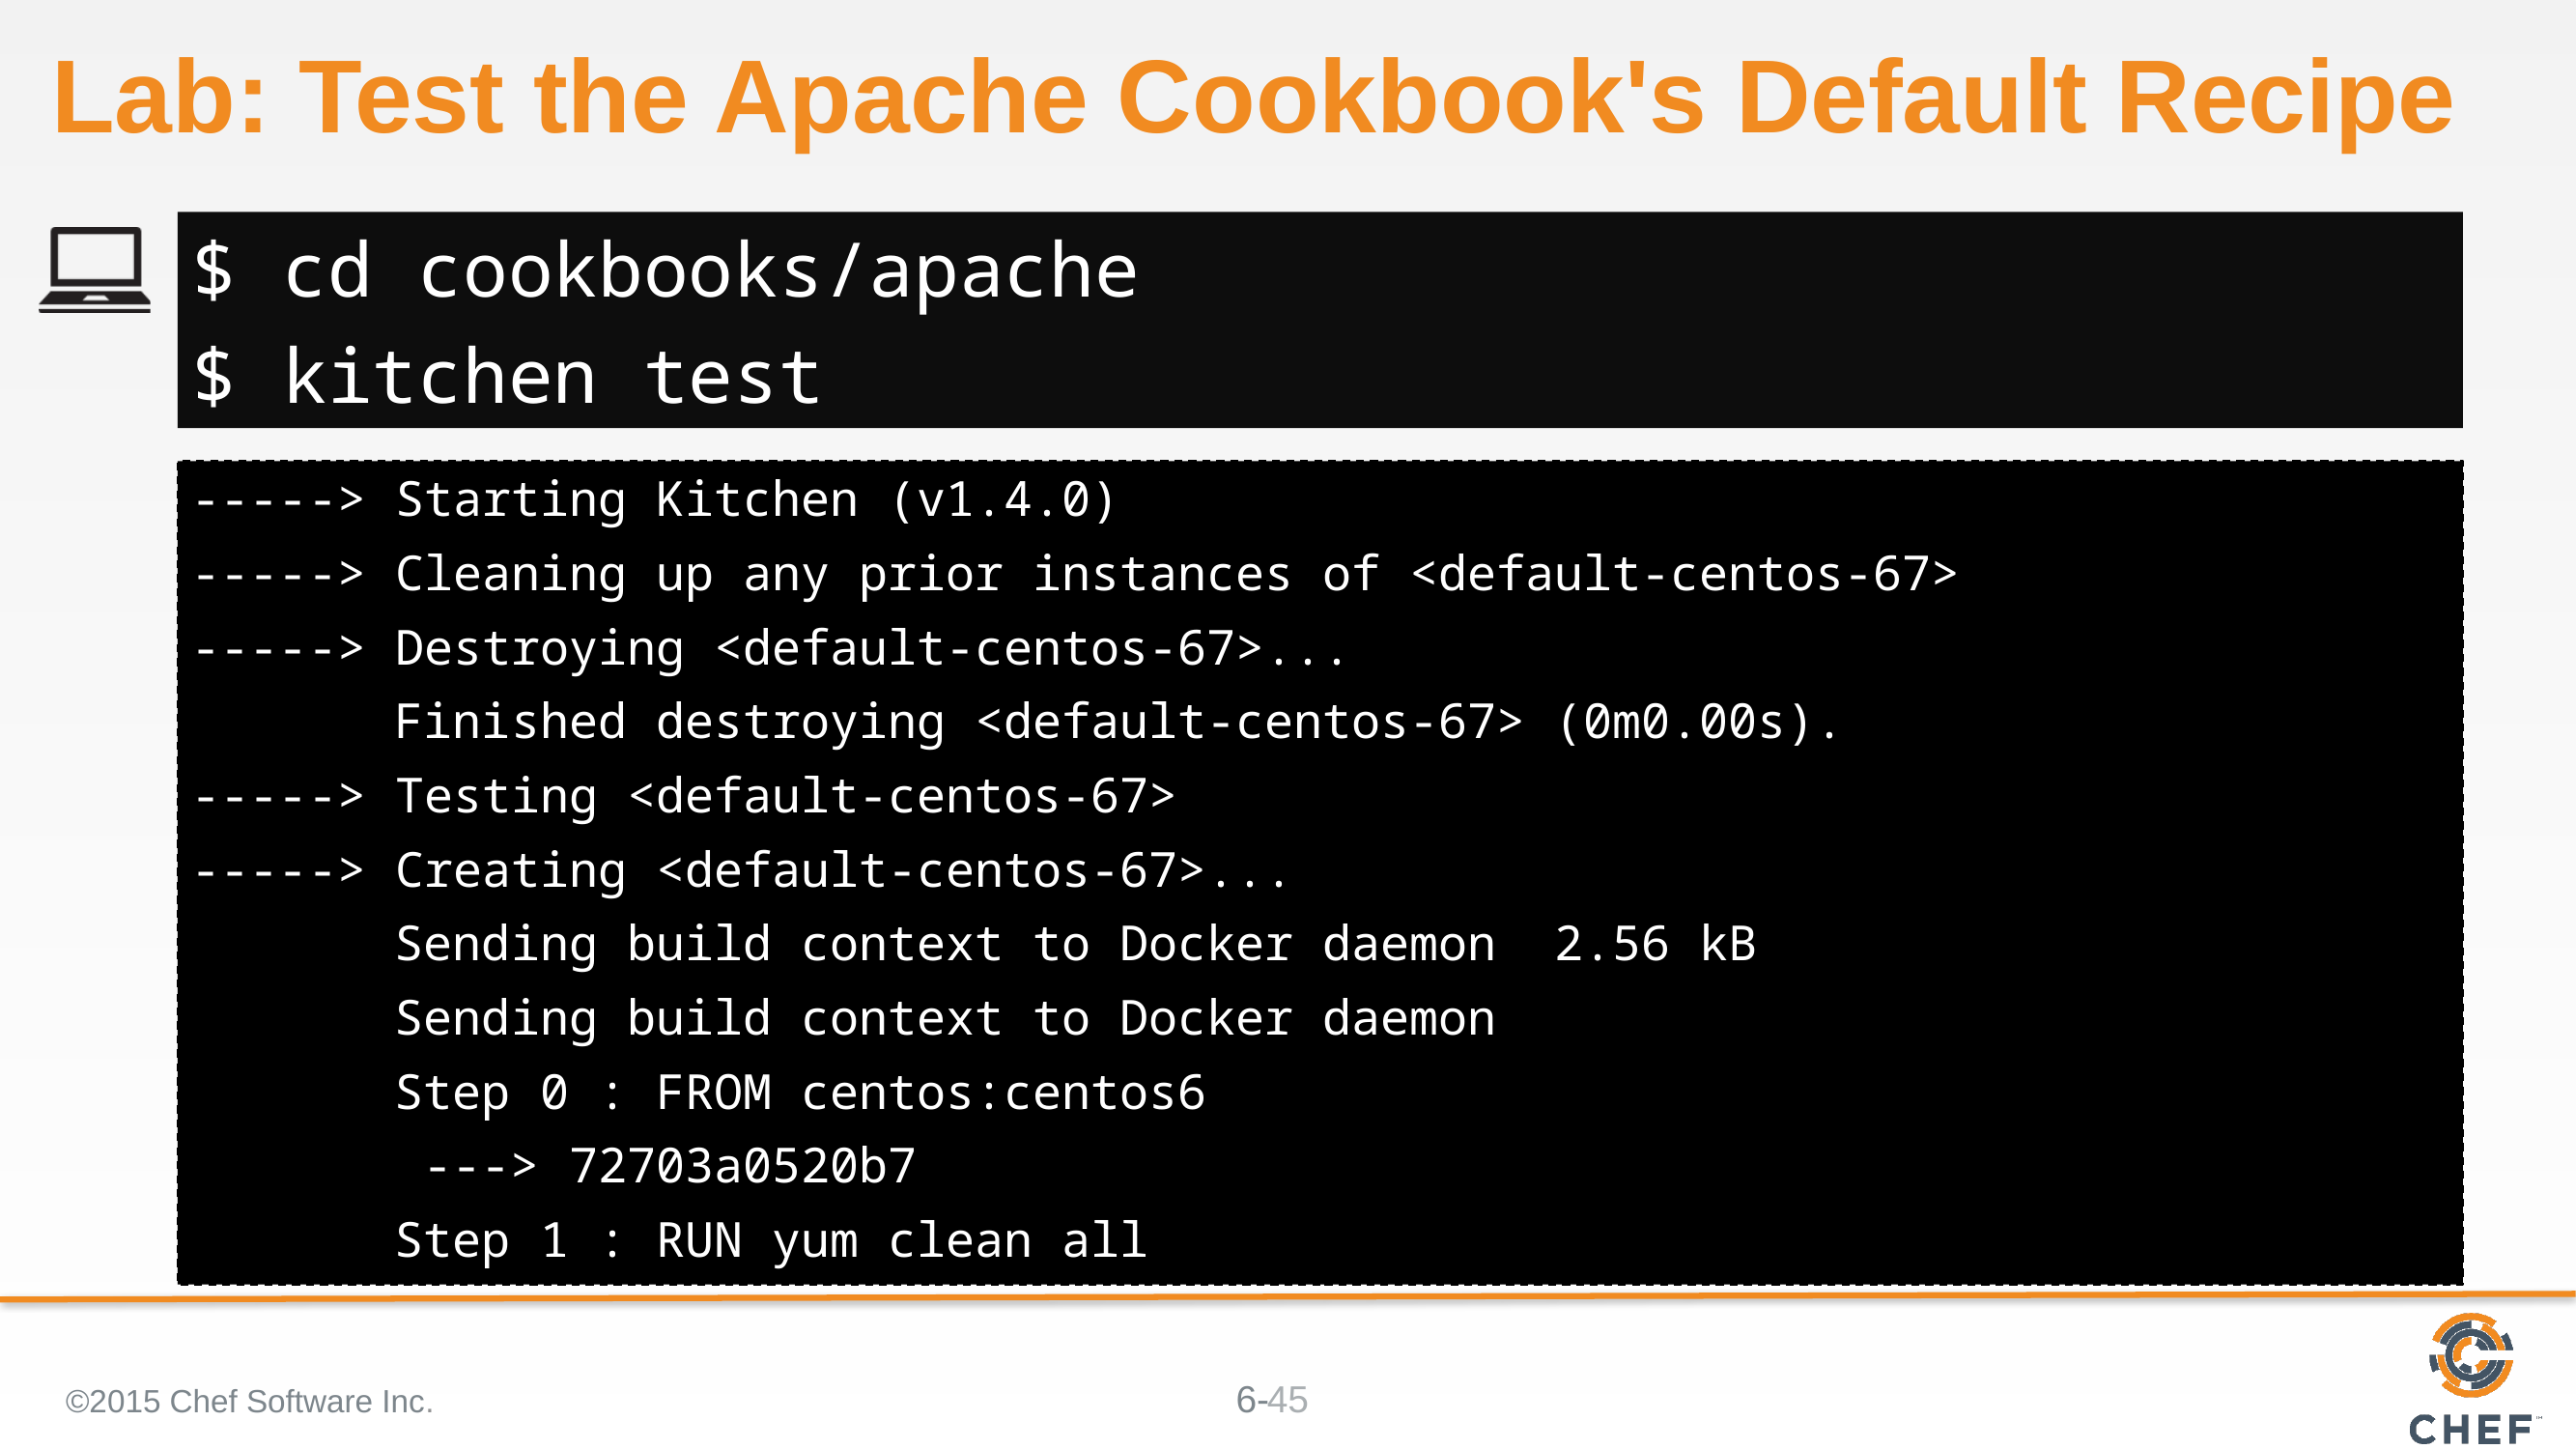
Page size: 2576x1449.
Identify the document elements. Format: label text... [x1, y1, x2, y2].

title Lab: Test the Apache Cookbook's Default Recipe [51, 43, 2549, 180]
footer ©2015 Chef Software Inc. [51, 1359, 952, 1440]
list -----> Starting Kitchen (v1.4.0) -----> Cleaning up any prior instances of <default-centos-67> -----> Destroying <default-centos-67>... Finished destroying <default-centos-67> (0m0.00s). -----> Testing <default-centos-67> -----> Creating <default-centos-67>... Sending build context to Docker daemon 2.56 kB Sending build context to Docker daemon Step 0 : FROM centos:centos6 ---> 72703a0520b7 Step 1 : RUN yum clean all [177, 460, 2464, 1286]
list $ cd cookbooks/apache $ kitchen test [177, 212, 2463, 429]
picture [2399, 1297, 2550, 1449]
slide_number 45 [998, 1359, 1578, 1437]
